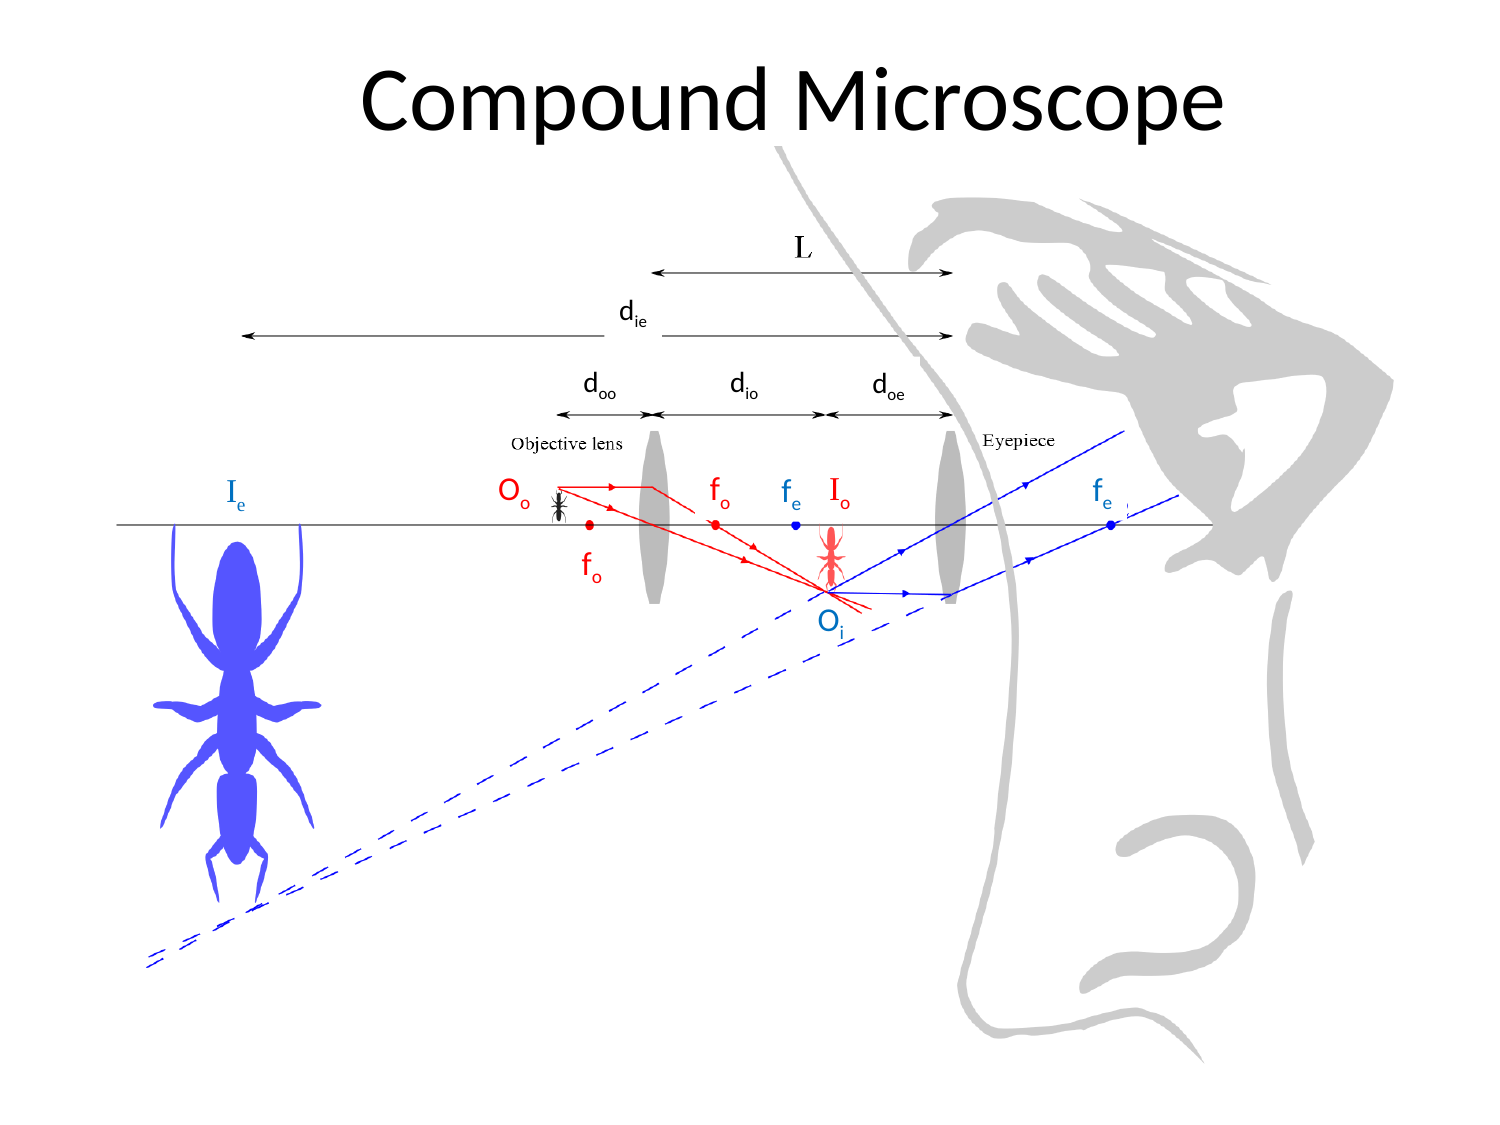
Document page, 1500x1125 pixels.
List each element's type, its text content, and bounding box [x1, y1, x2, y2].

picture [116, 146, 1394, 1065]
title Compound Microscope [262, 0, 1325, 144]
